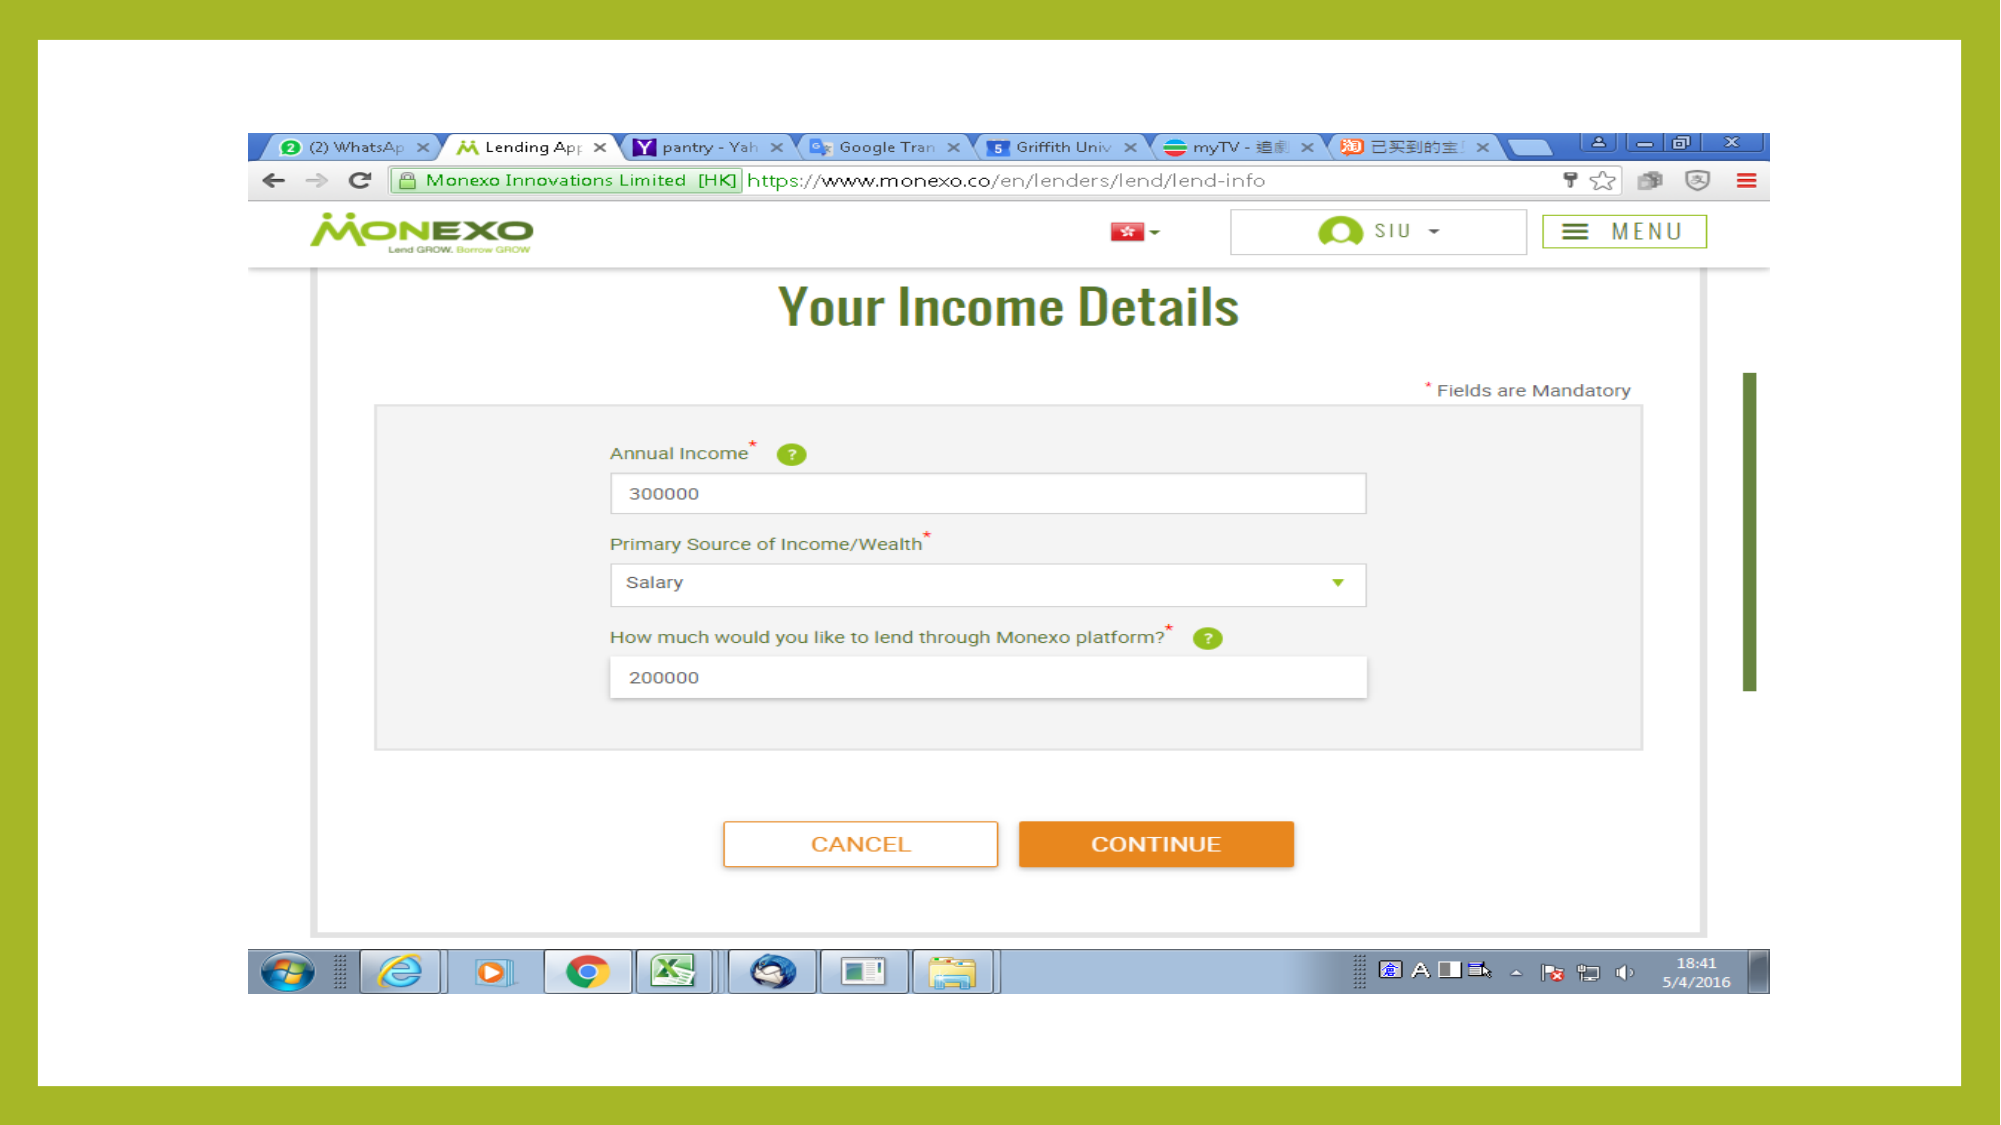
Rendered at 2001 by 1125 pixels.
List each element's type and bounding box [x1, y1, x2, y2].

picture [248, 133, 1771, 994]
